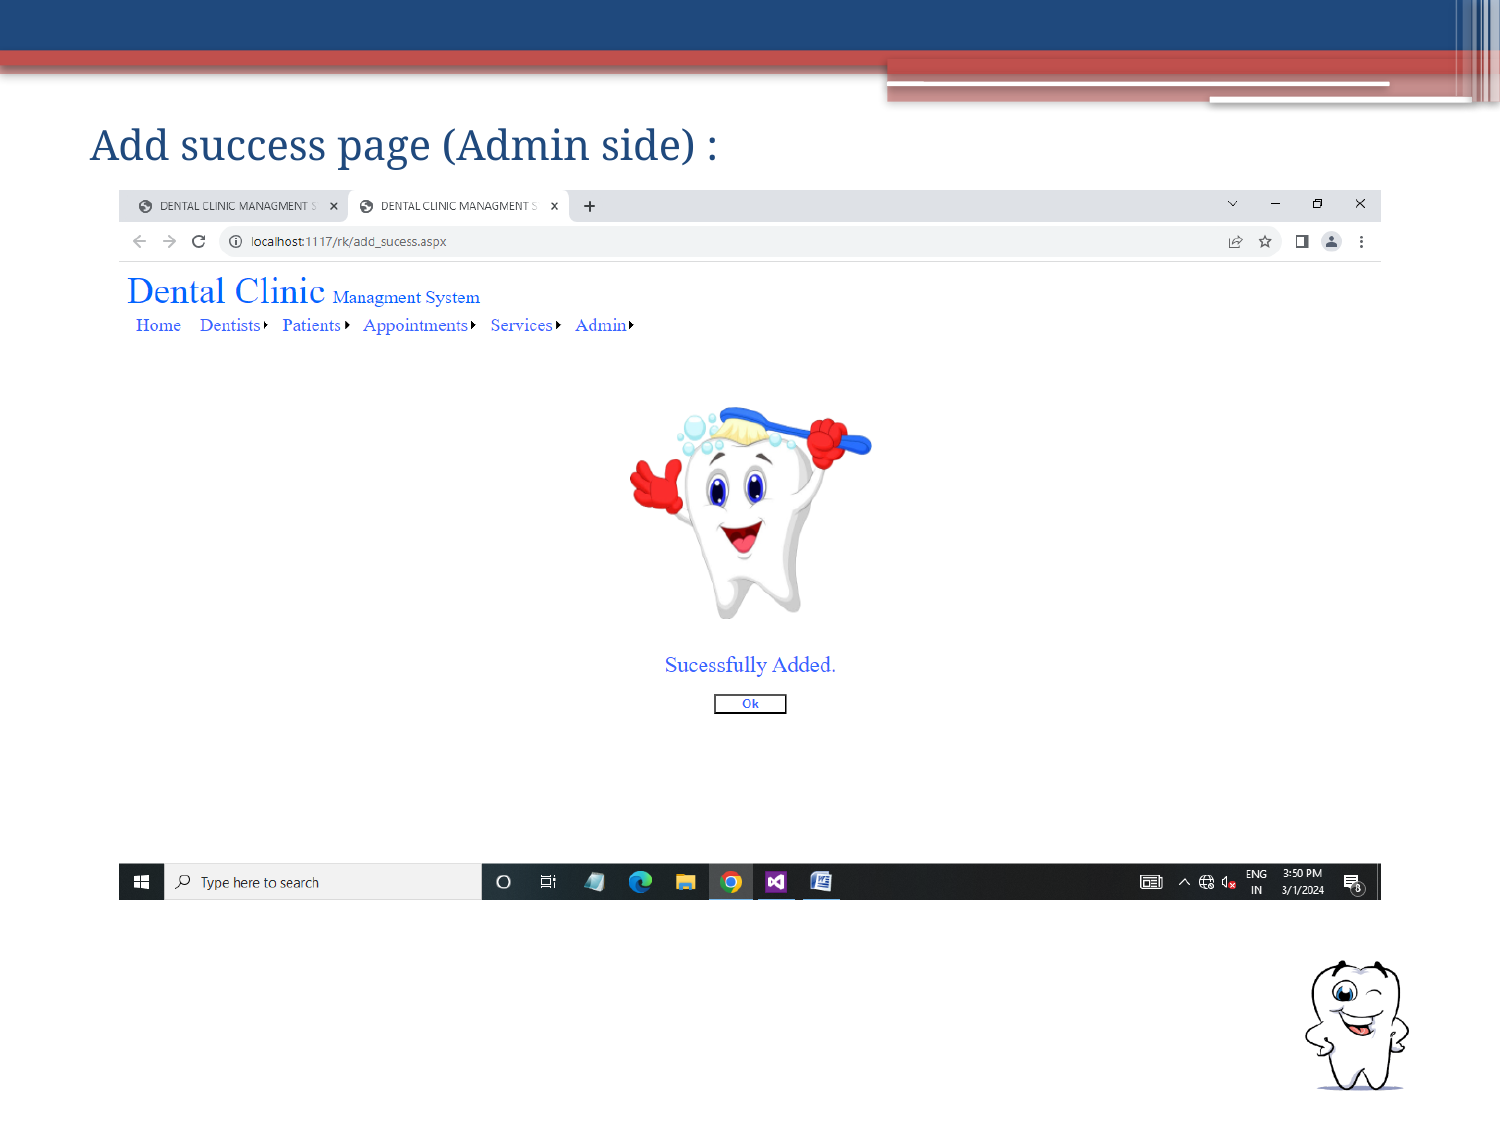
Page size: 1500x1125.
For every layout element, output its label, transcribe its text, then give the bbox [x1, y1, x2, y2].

title Add success page (Admin side) : [75, 99, 1425, 188]
picture [1262, 934, 1454, 1125]
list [118, 190, 1382, 901]
